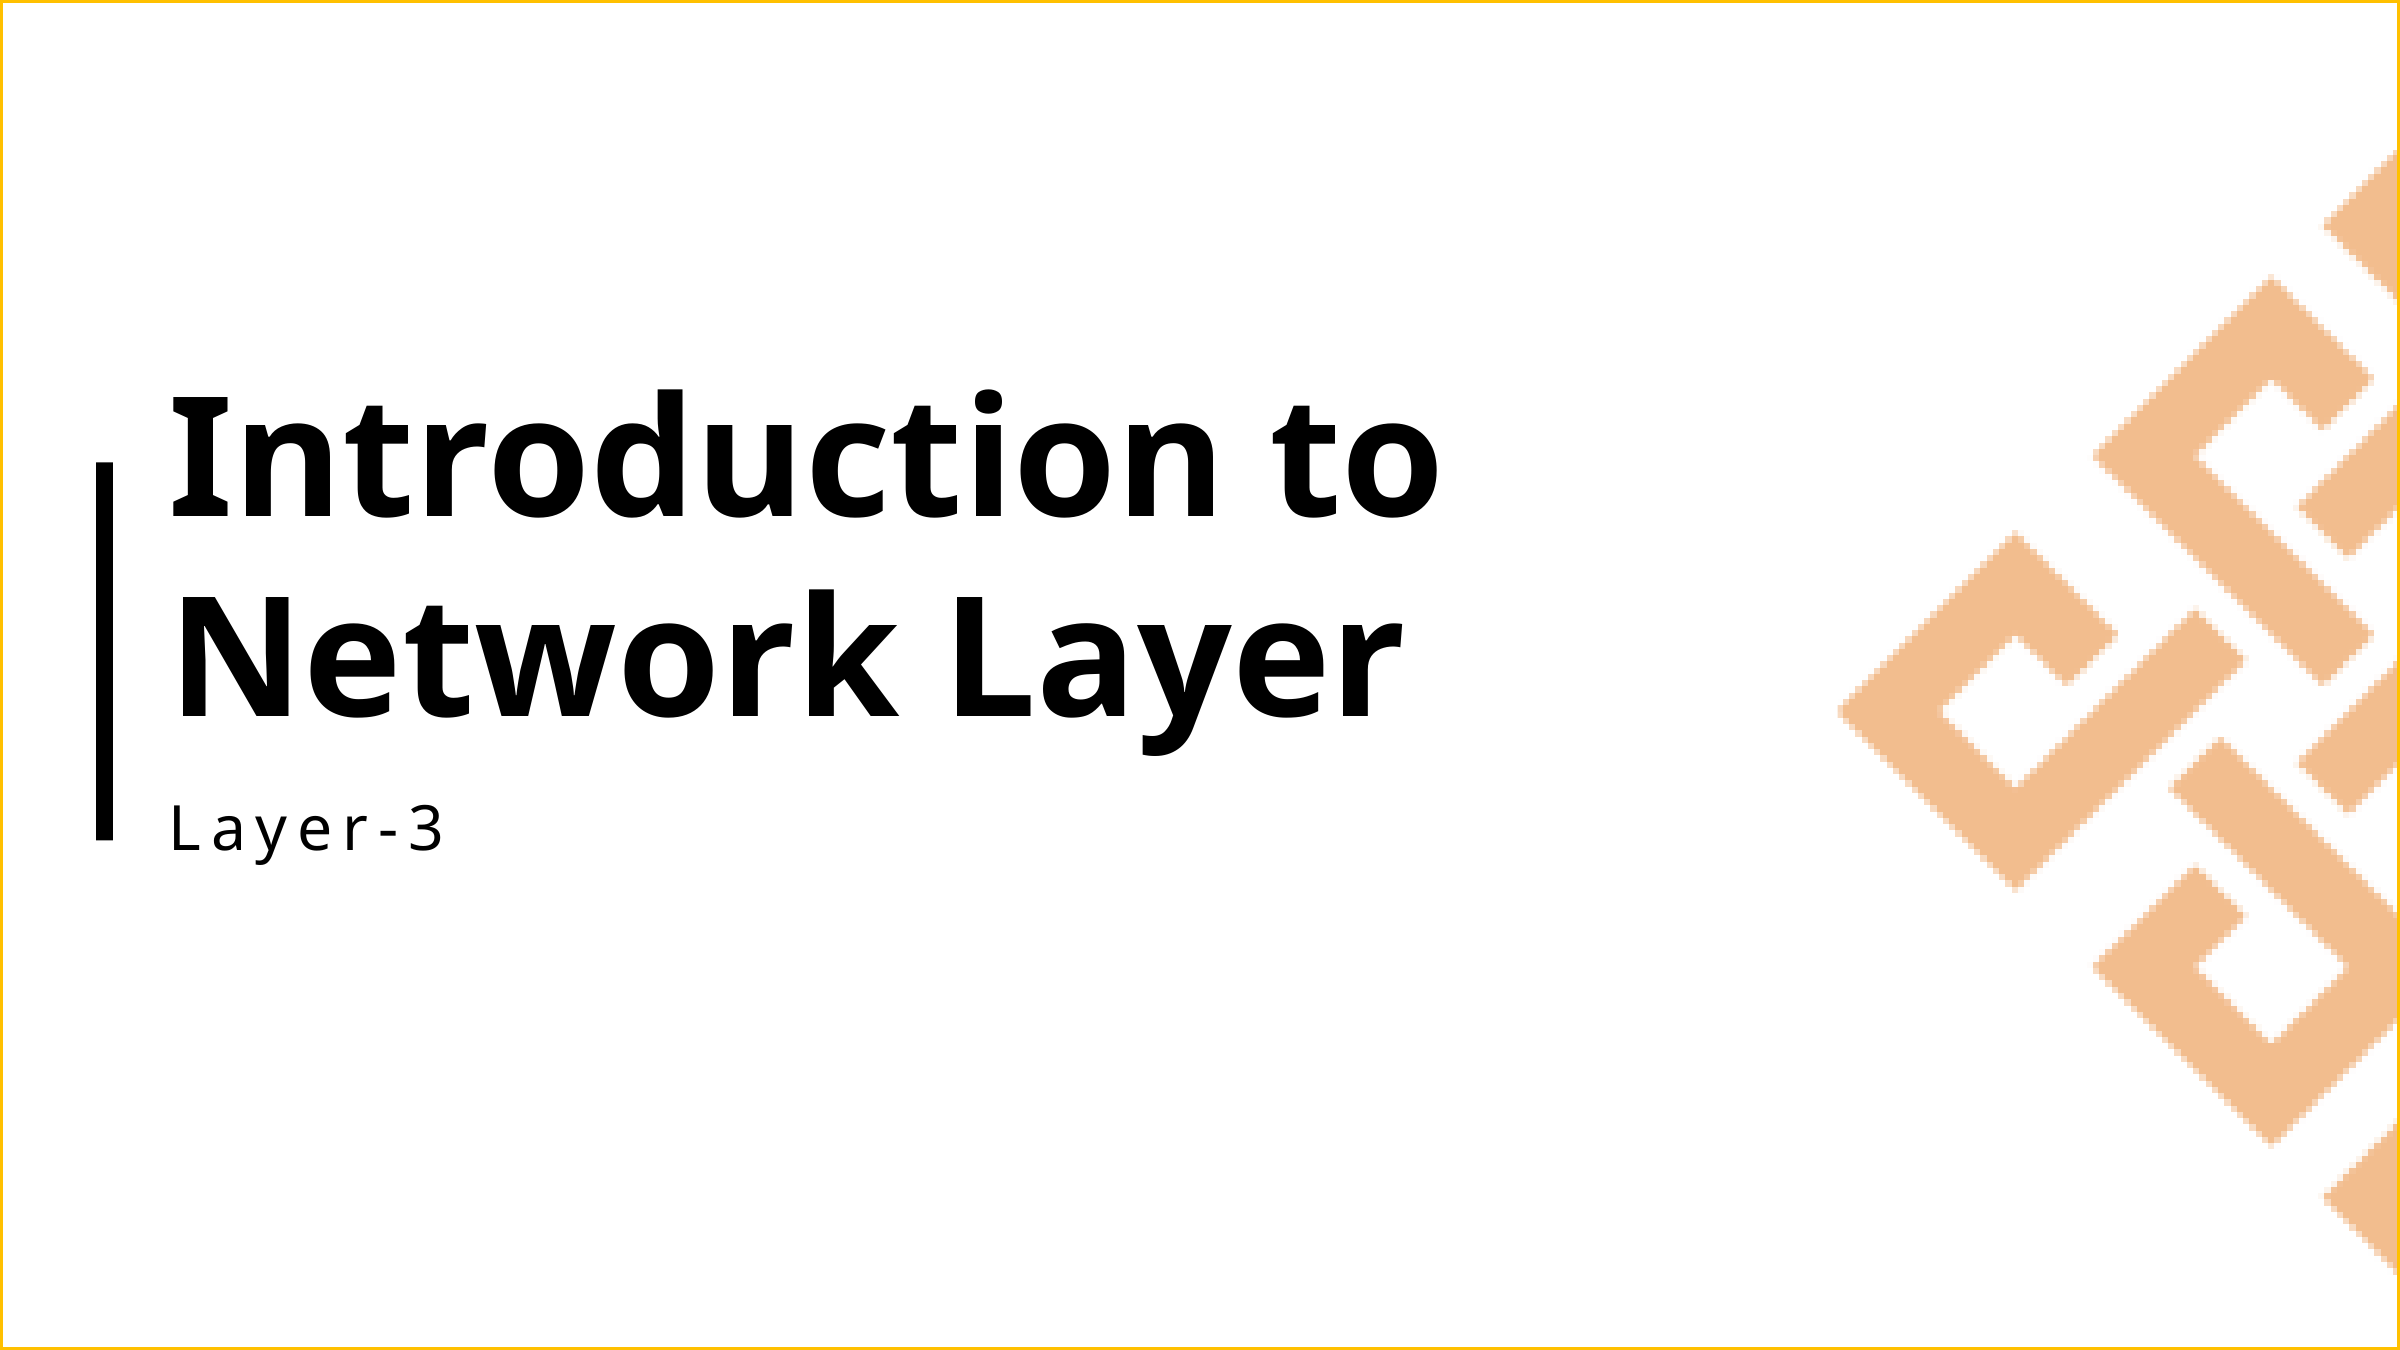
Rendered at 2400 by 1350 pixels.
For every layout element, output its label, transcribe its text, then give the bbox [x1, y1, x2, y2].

list Layer-3 [150, 787, 1481, 868]
title Introduction to Network Layer [150, 337, 2221, 763]
